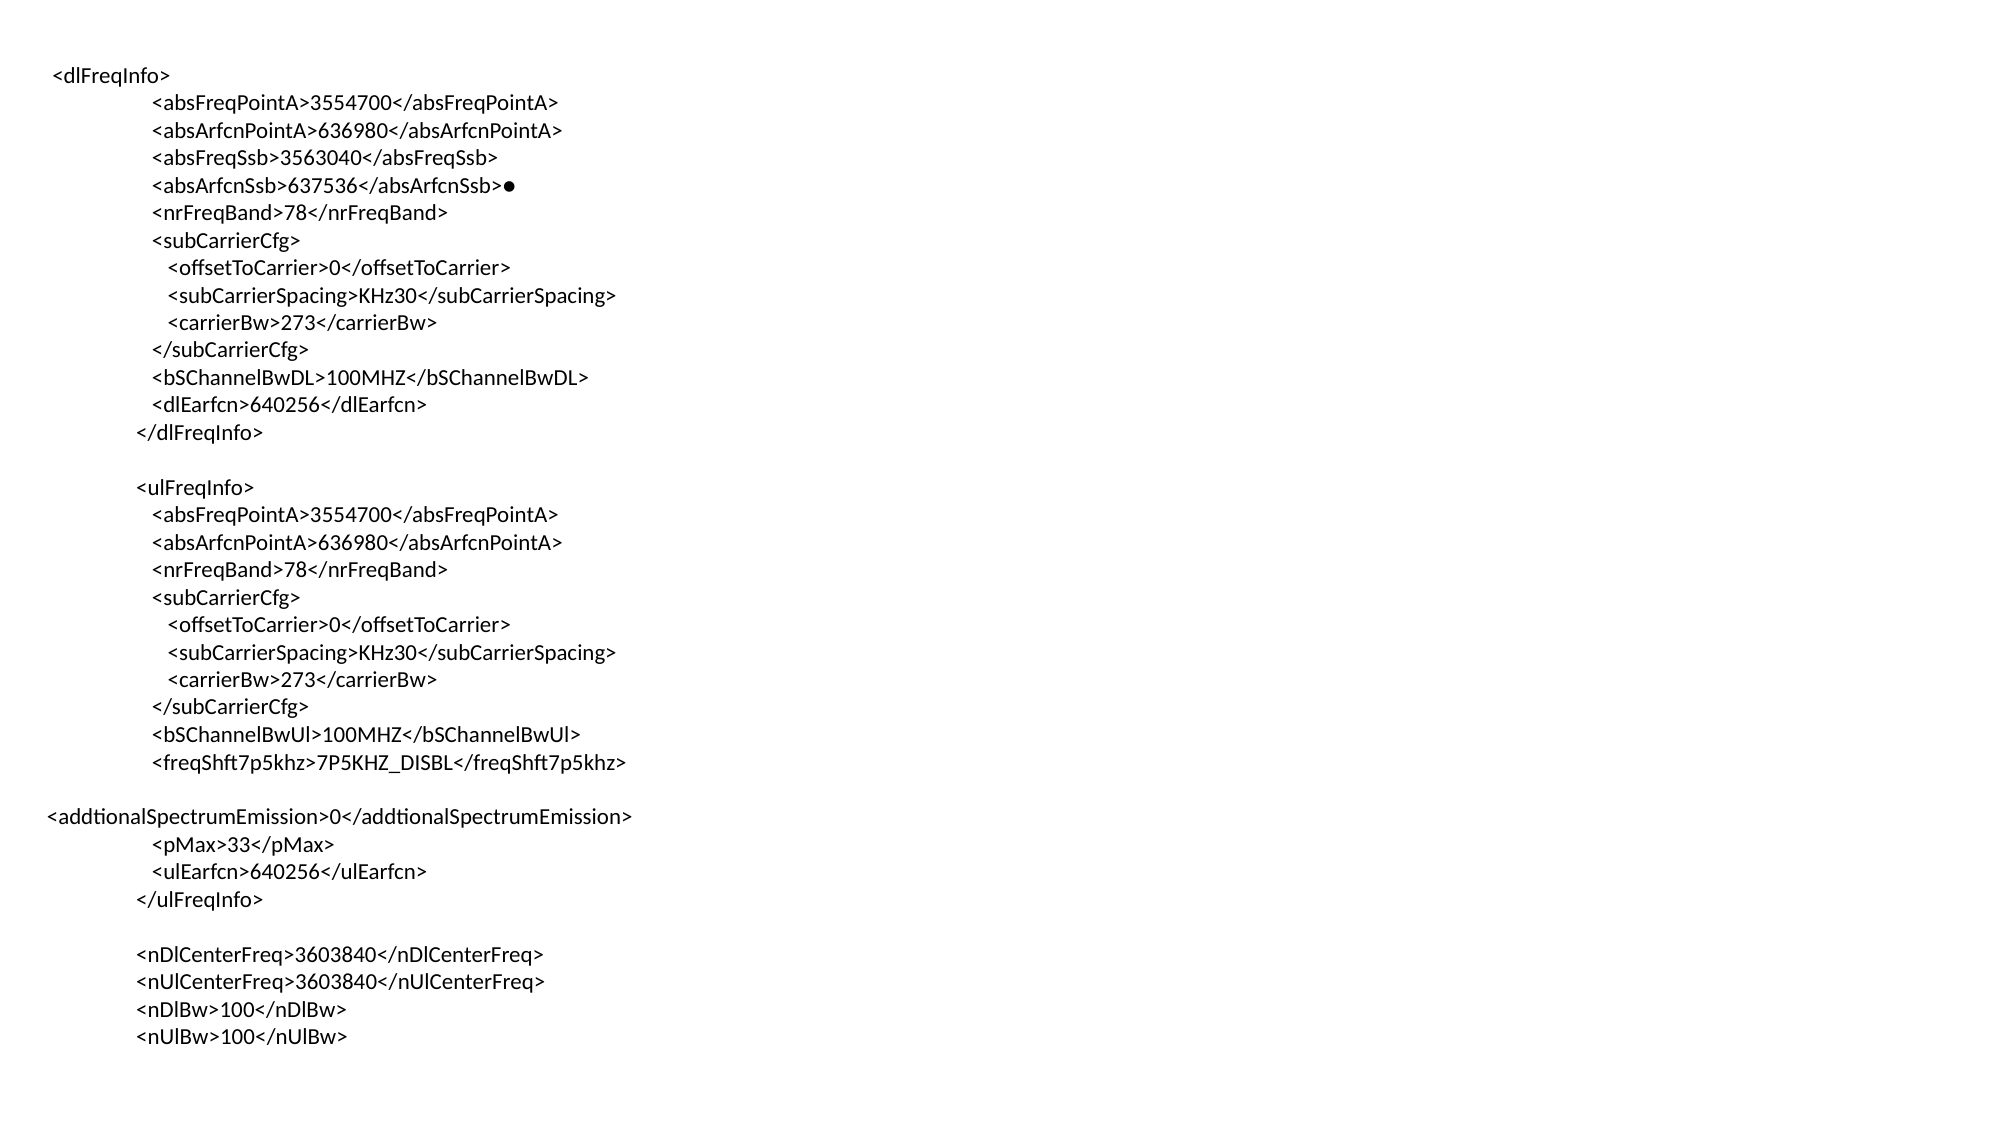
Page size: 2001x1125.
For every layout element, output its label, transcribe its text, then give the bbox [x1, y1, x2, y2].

text_box <dlFreqInfo> <absFreqPointA>3554700</absFreqPointA> <absArfcnPointA>636980</absArfcnPointA> <absFreqSsb>3563040</absFreqSsb> <absArfcnSsb>637536</absArfcnSsb>● <nrFreqBand>78</nrFreqBand> <subCarrierCfg> <offsetToCarrier>0</offsetToCarrier> <subCarrierSpacing>KHz30</subCarrierSpacing> <carrierBw>273</carrierBw> </subCarrierCfg> <bSChannelBwDL>100MHZ</bSChannelBwDL> <dlEarfcn>640256</dlEarfcn> </dlFreqInfo> <ulFreqInfo> <absFreqPointA>3554700</absFreqPointA> <absArfcnPointA>636980</absArfcnPointA> <nrFreqBand>78</nrFreqBand> <subCarrierCfg> <offsetToCarrier>0</offsetToCarrier> <subCarrierSpacing>KHz30</subCarrierSpacing> <carrierBw>273</carrierBw> </subCarrierCfg> <bSChannelBwUl>100MHZ</bSChannelBwUl> <freqShft7p5khz>7P5KHZ_DISBL</freqShft7p5khz> <addtionalSpectrumEmission>0</addtionalSpectrumEmission> <pMax>33</pMax> <ulEarfcn>640256</ulEarfcn> </ulFreqInfo> <nDlCenterFreq>3603840</nDlCenterFreq> <nUlCenterFreq>3603840</nUlCenterFreq> <nDlBw>100</nDlBw> <nUlBw>100</nUlBw> [32, 53, 754, 1057]
